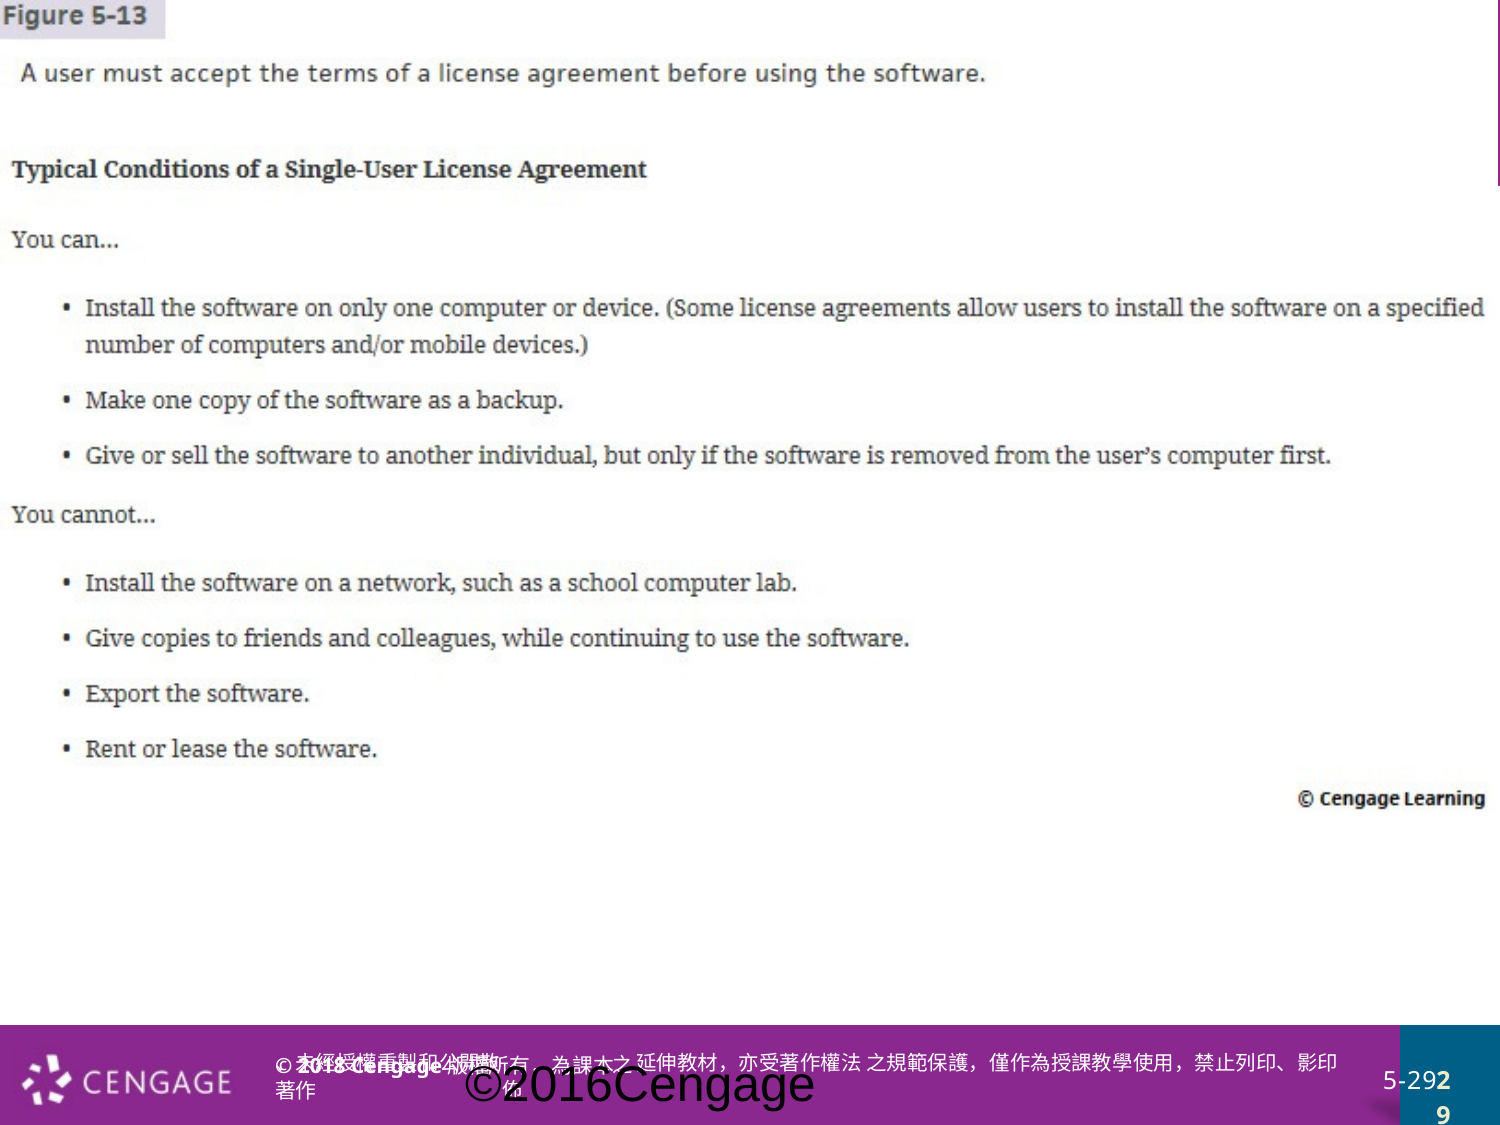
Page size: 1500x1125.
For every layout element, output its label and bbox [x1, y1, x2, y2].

text_box [0, 1024, 1398, 1125]
text_box [0, 195, 1498, 813]
text_box [0, 0, 1500, 187]
text_box [1399, 1024, 1500, 1125]
text_box [274, 1032, 1333, 1120]
